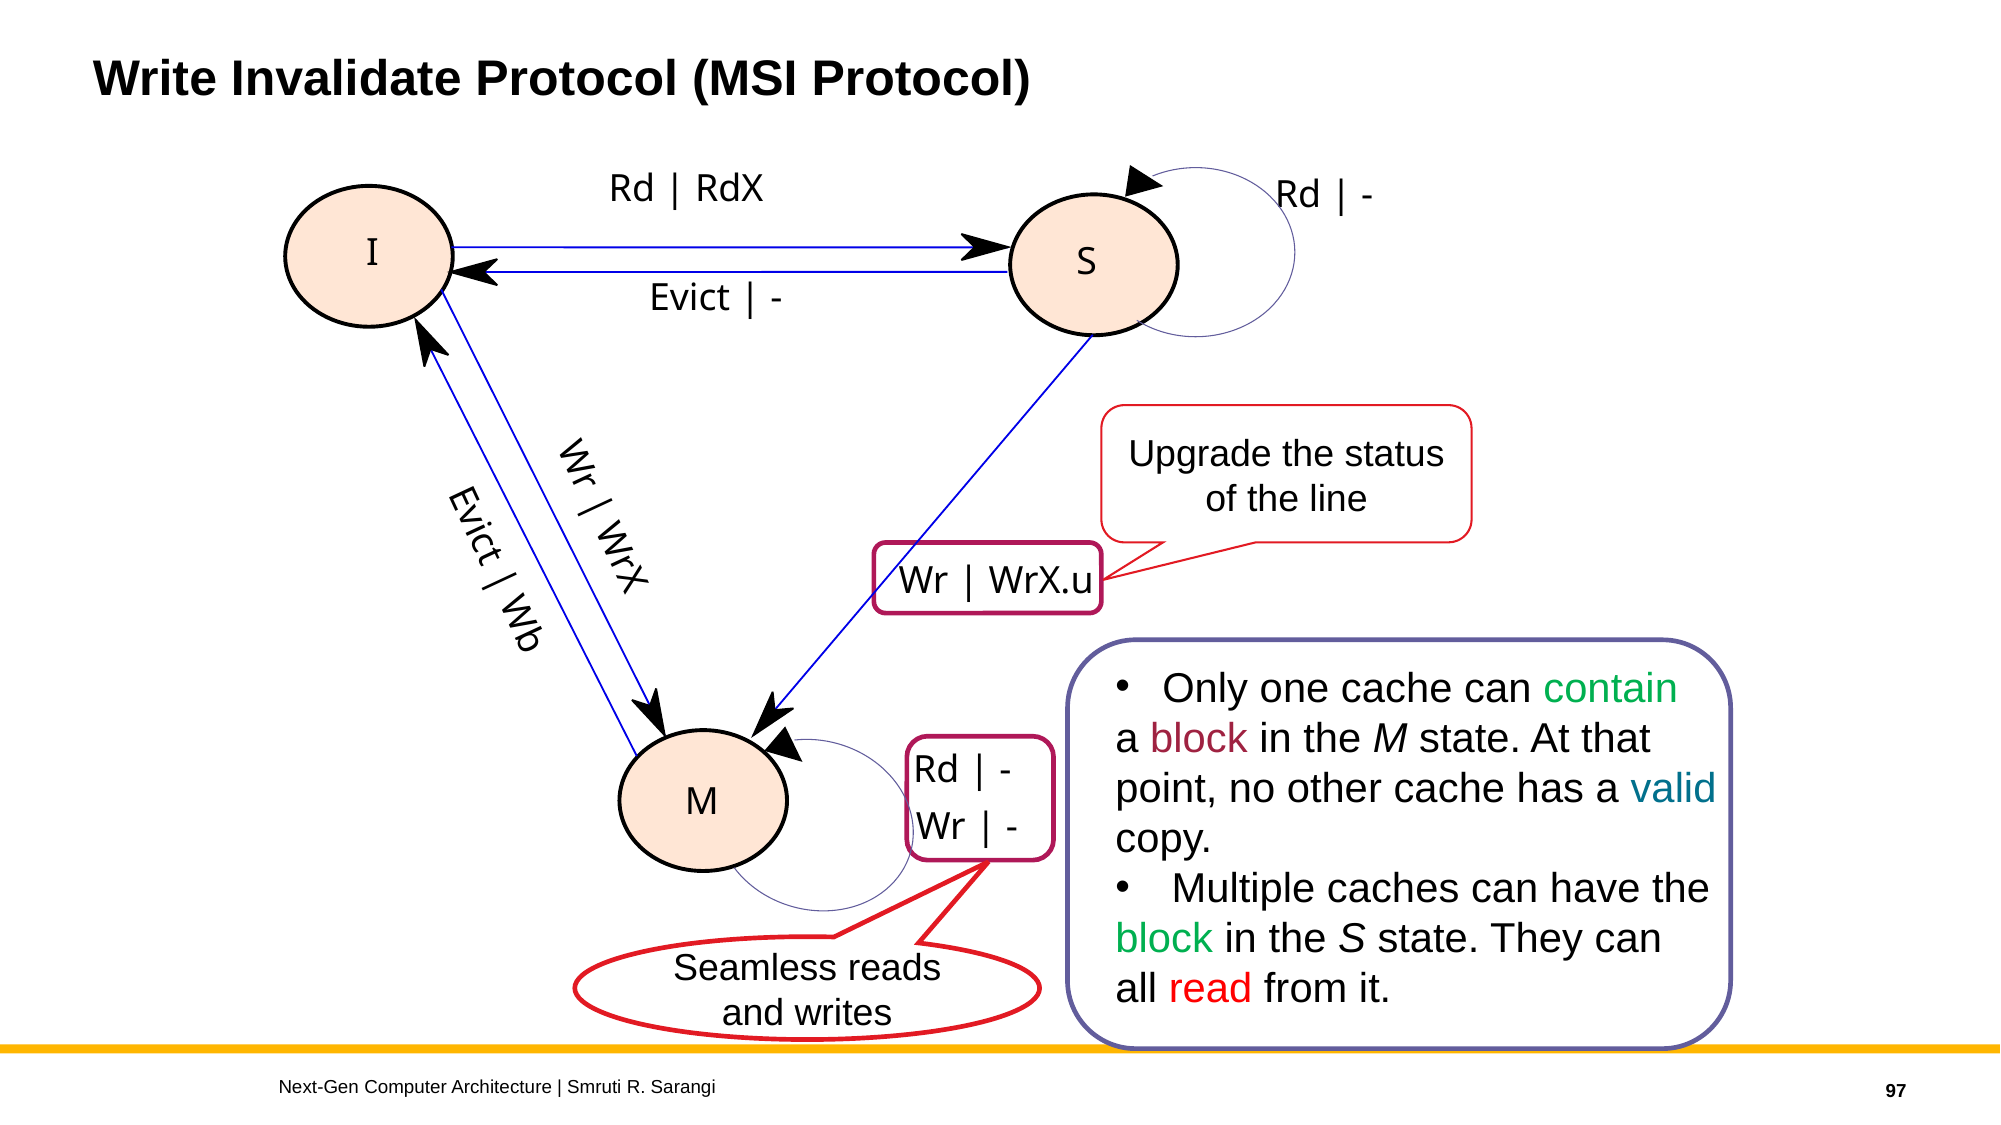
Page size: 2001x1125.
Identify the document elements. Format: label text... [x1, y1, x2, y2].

text_box Seamless reads and writes [573, 910, 1041, 1041]
text_box Only one cache can contain a block in the M state. At that point, no other cache has a valid copy. Multiple caches can have the block in the S state. They can all read from it. [1100, 653, 1732, 1019]
title Write Invalidate Protocol (MSI Protocol) [78, 45, 1578, 180]
text_box Upgrade the status of the line [1368, 404, 1473, 544]
slide_number 97 [1711, 1071, 1922, 1109]
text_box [285, 163, 1368, 910]
footer Next-Gen Computer Architecture | Smruti R. Sarangi [263, 1067, 1464, 1105]
text_box [1066, 910, 1720, 1050]
text_box [1368, 638, 1705, 653]
